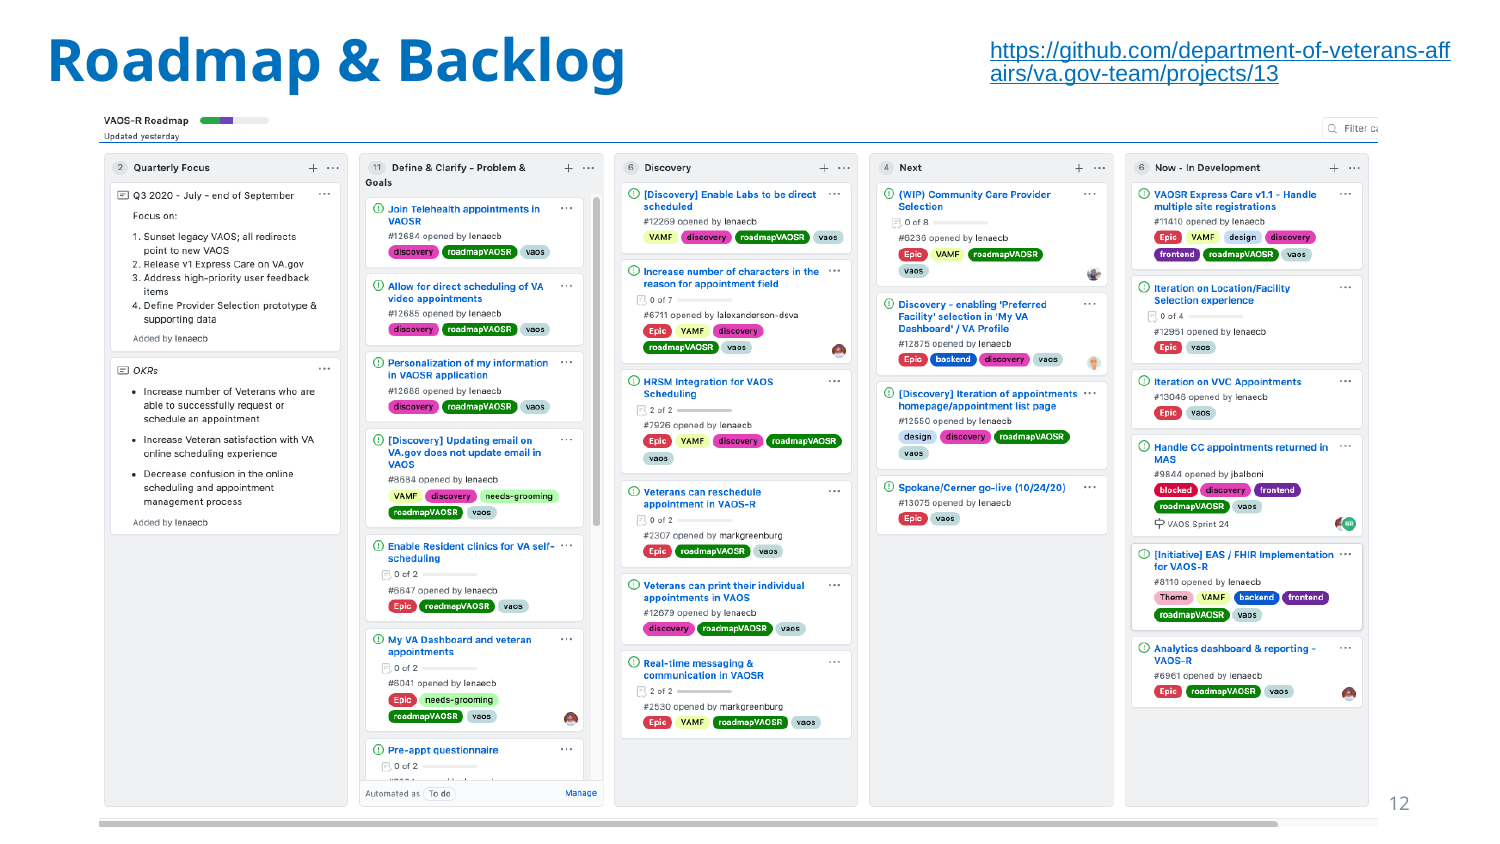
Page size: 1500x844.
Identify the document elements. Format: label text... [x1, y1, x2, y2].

title Roadmap & Backlog [31, 15, 1269, 119]
picture [99, 107, 1378, 828]
text_box https://github.com/department-of-veterans-affairs/va.gov-team/projects/13 [975, 20, 1468, 114]
slide_number 12 [1384, 782, 1425, 827]
